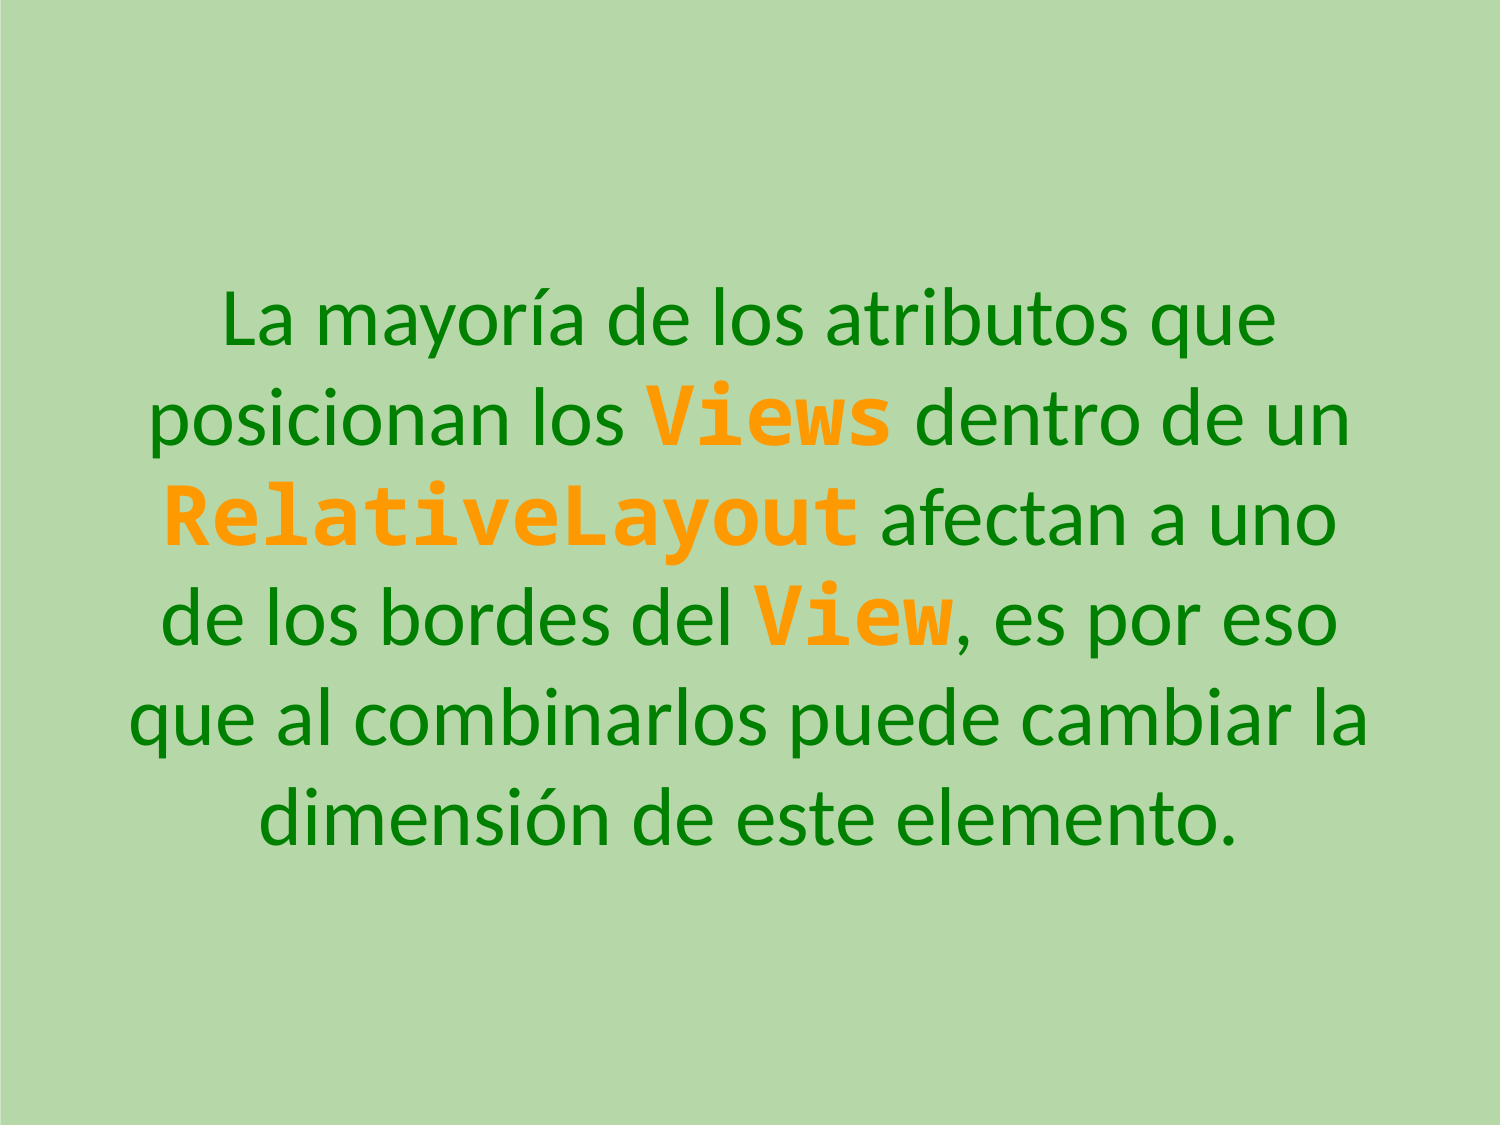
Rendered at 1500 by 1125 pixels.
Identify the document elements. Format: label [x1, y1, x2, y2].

text_box [0, 0, 1500, 1125]
